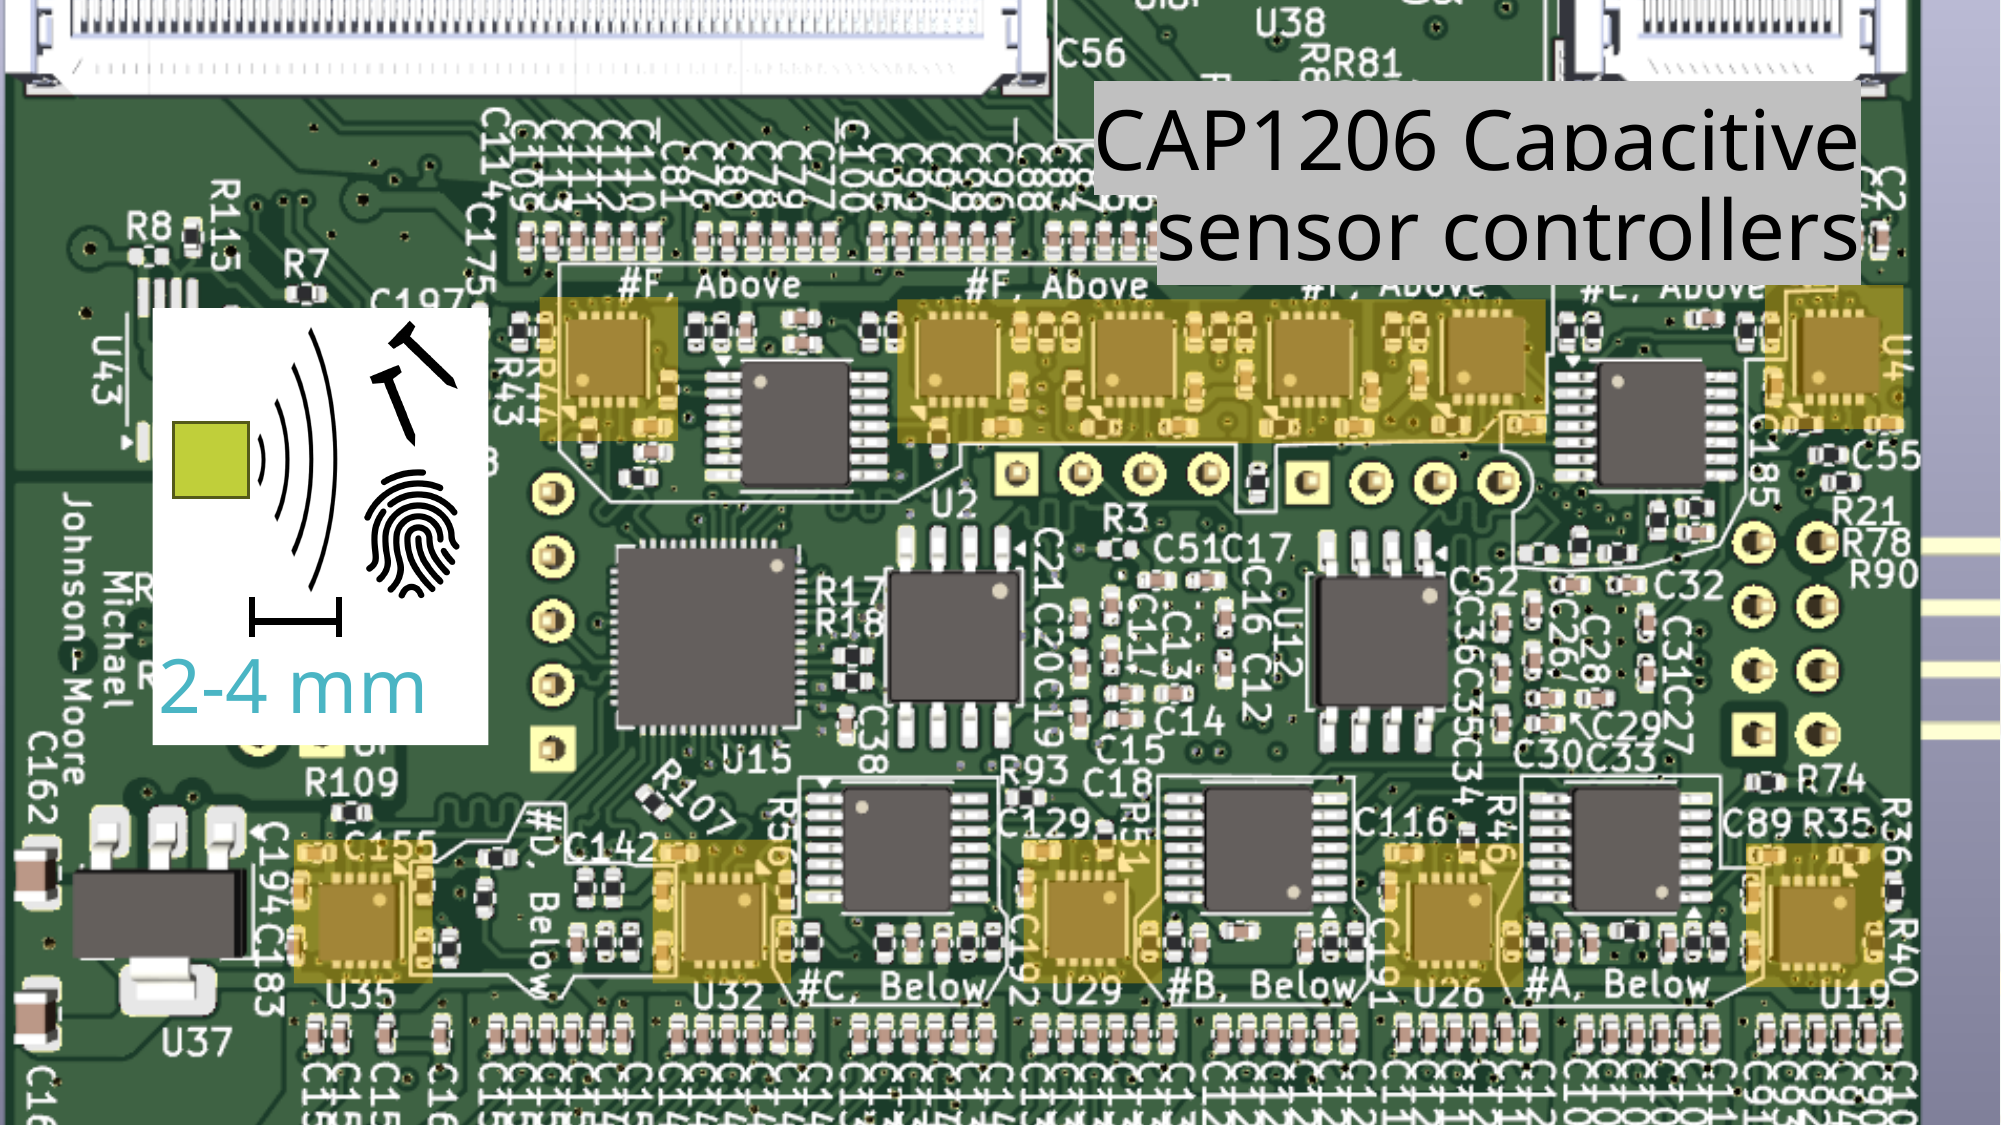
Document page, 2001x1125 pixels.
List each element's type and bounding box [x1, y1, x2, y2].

text_box [152, 307, 489, 746]
list [0, 0, 2000, 1125]
